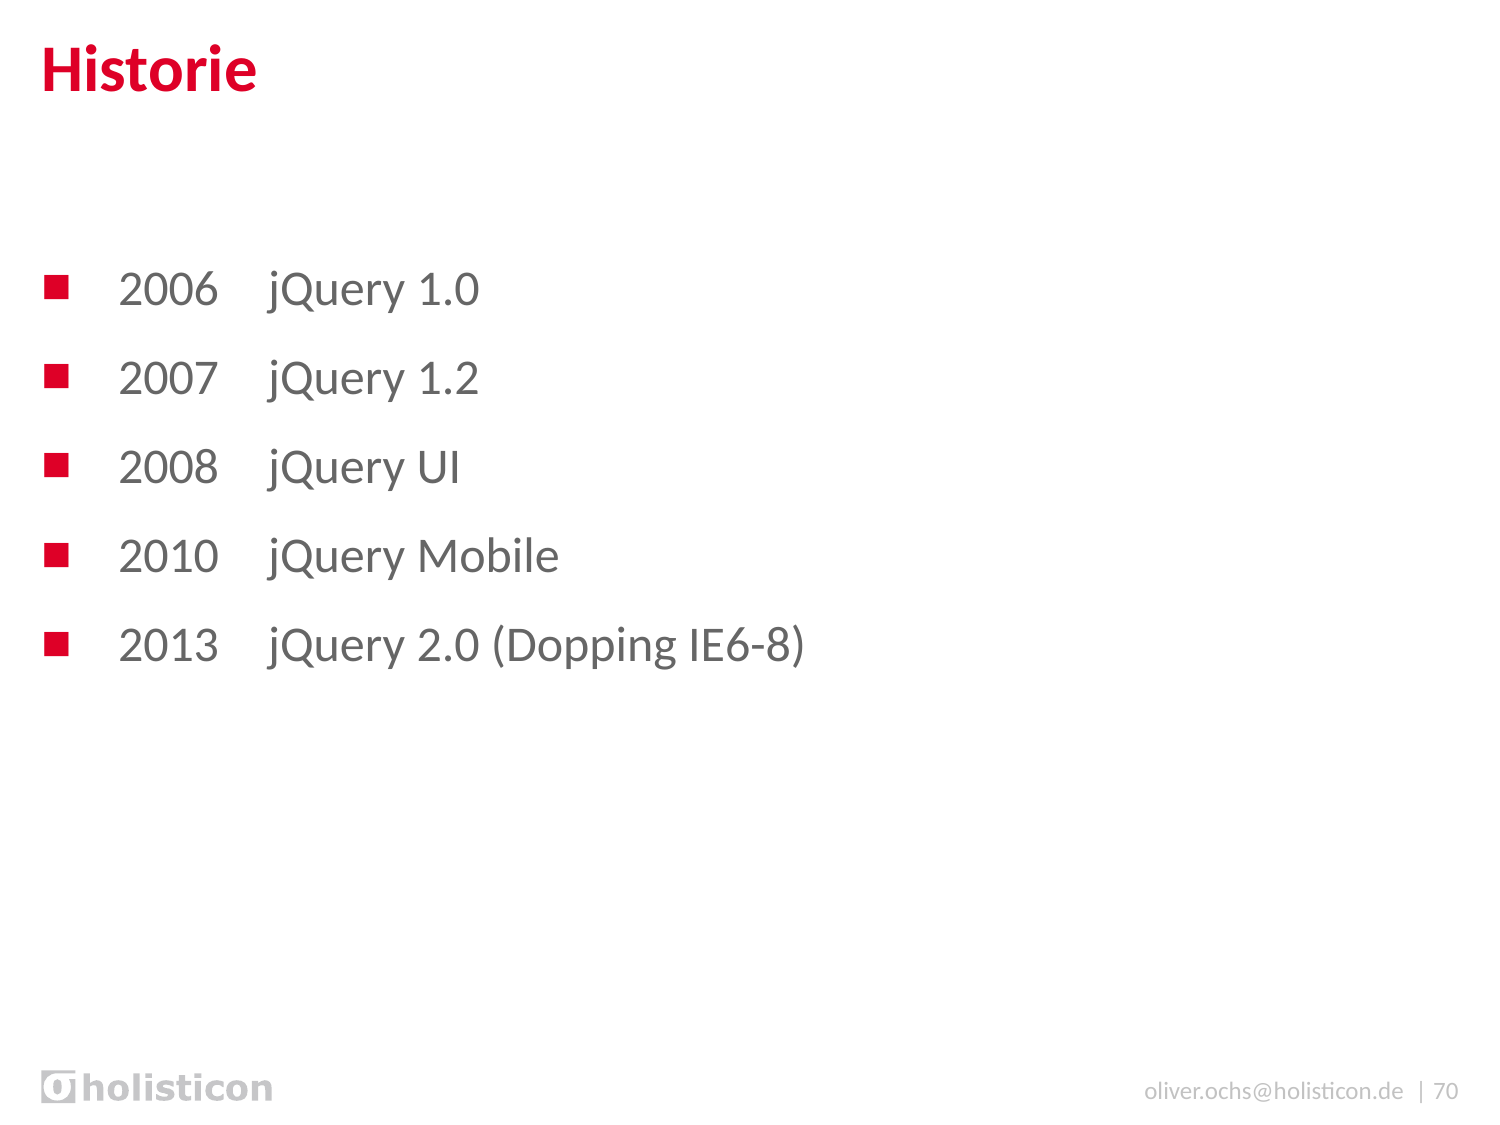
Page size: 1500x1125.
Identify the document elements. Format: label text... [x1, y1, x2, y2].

title Historie [41, 24, 1436, 188]
list 2006 jQuery 1.0 2007 jQuery 1.2 2008 jQuery UI 2010 jQuery Mobile 2013 jQuery 2.0 (Dopping IE6-8) [41, 255, 1436, 973]
